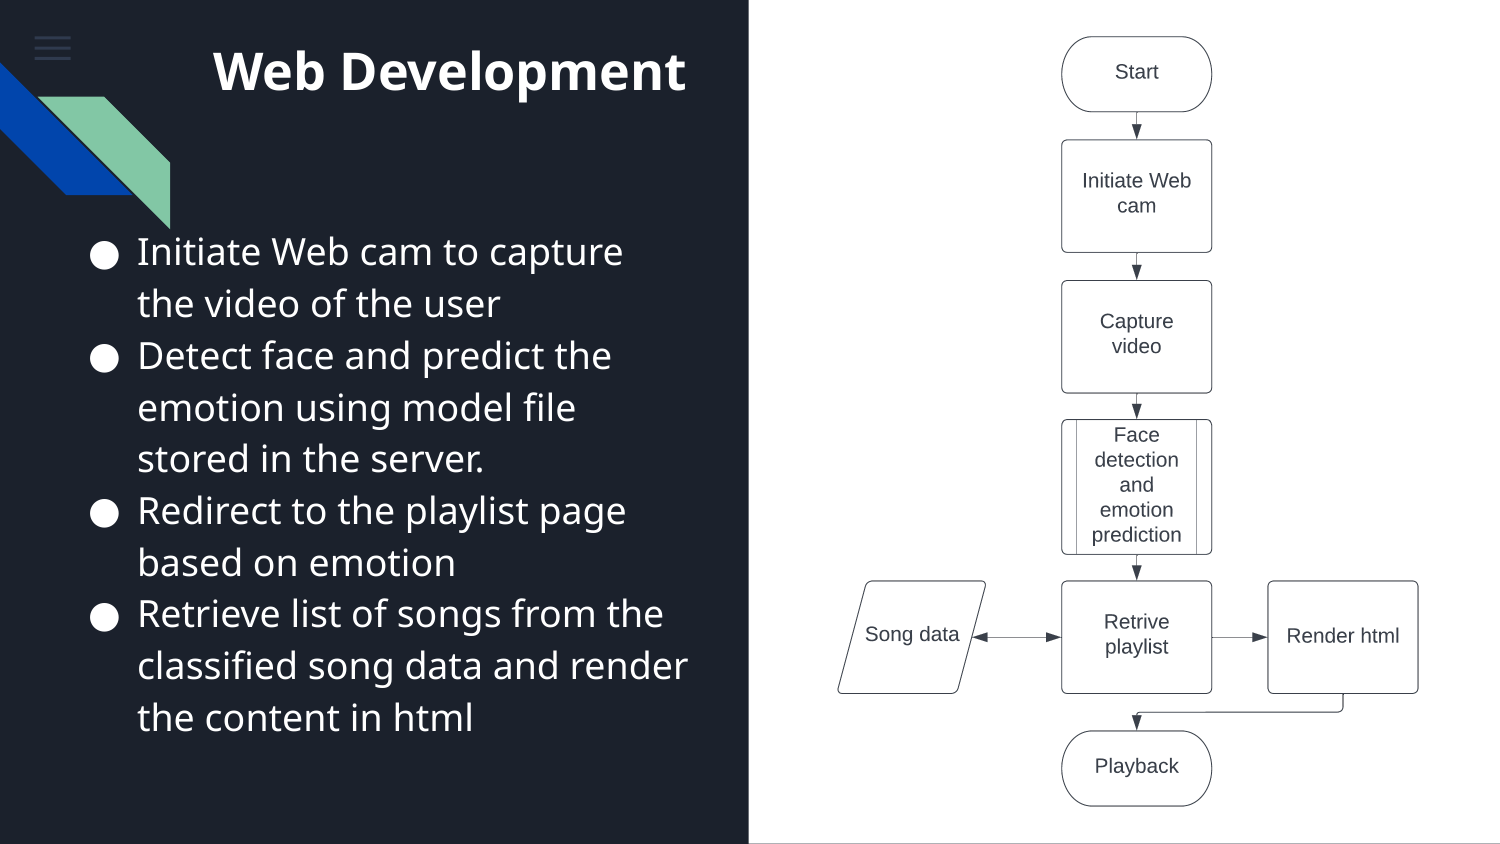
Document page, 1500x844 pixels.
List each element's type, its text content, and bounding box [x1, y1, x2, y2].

title Web Development [198, 22, 721, 107]
picture [799, 0, 1457, 844]
list Initiate Web cam to capture the video of the user Detect face and predict the emotion using model file stored in the server. Redirect to the playlist page based on emotion Retrieve list of songs from the classified song data and render the content in html [47, 206, 705, 826]
